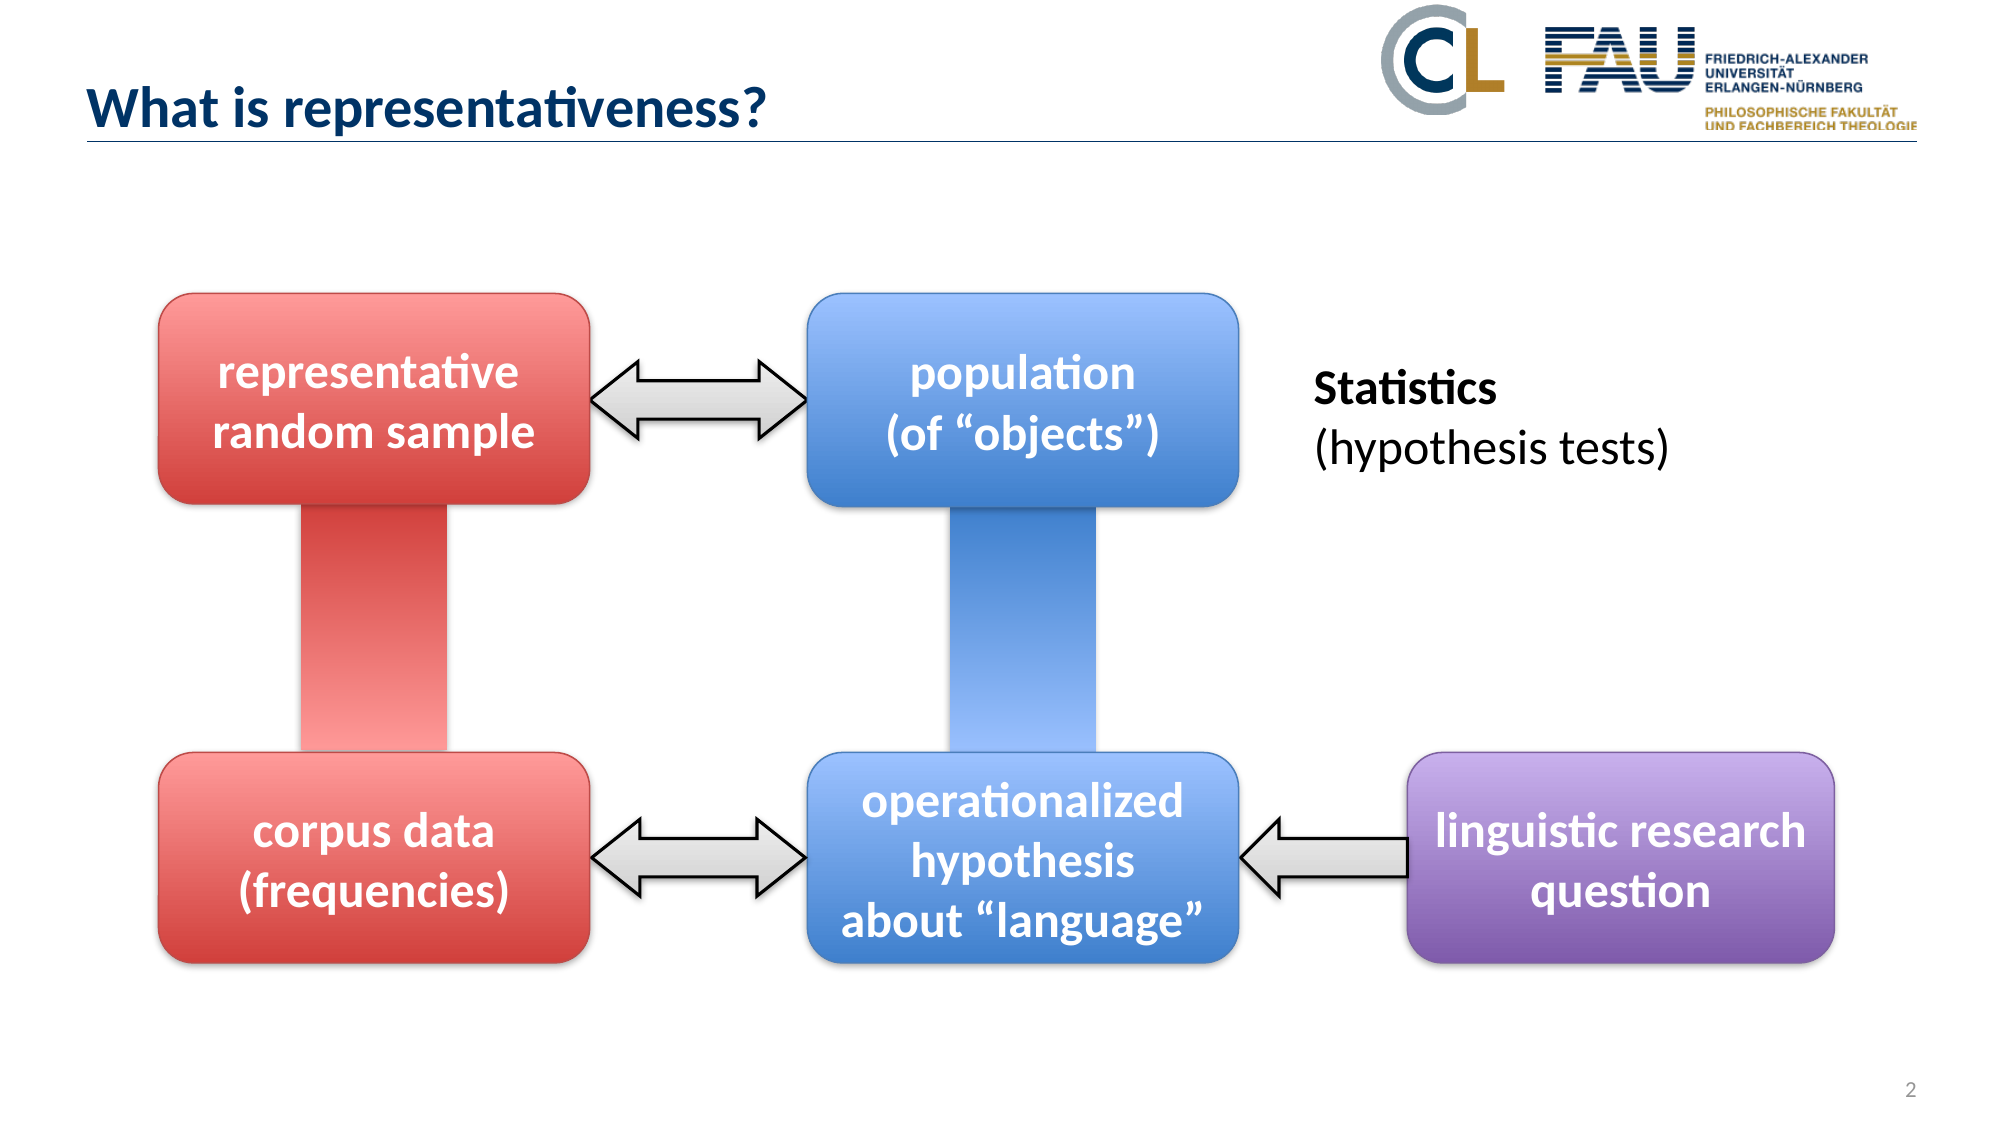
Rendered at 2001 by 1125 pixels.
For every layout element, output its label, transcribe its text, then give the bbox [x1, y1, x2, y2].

text_box Statistics (hypothesis tests) [1298, 347, 1699, 483]
text_box [950, 515, 1096, 749]
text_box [807, 752, 1408, 964]
title What is representativeness? [86, 20, 1354, 139]
text_box linguistic research question [1412, 752, 1835, 963]
text_box [301, 515, 447, 749]
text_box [158, 752, 806, 964]
slide_number 2 [1818, 1051, 1917, 1125]
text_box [158, 293, 1239, 507]
